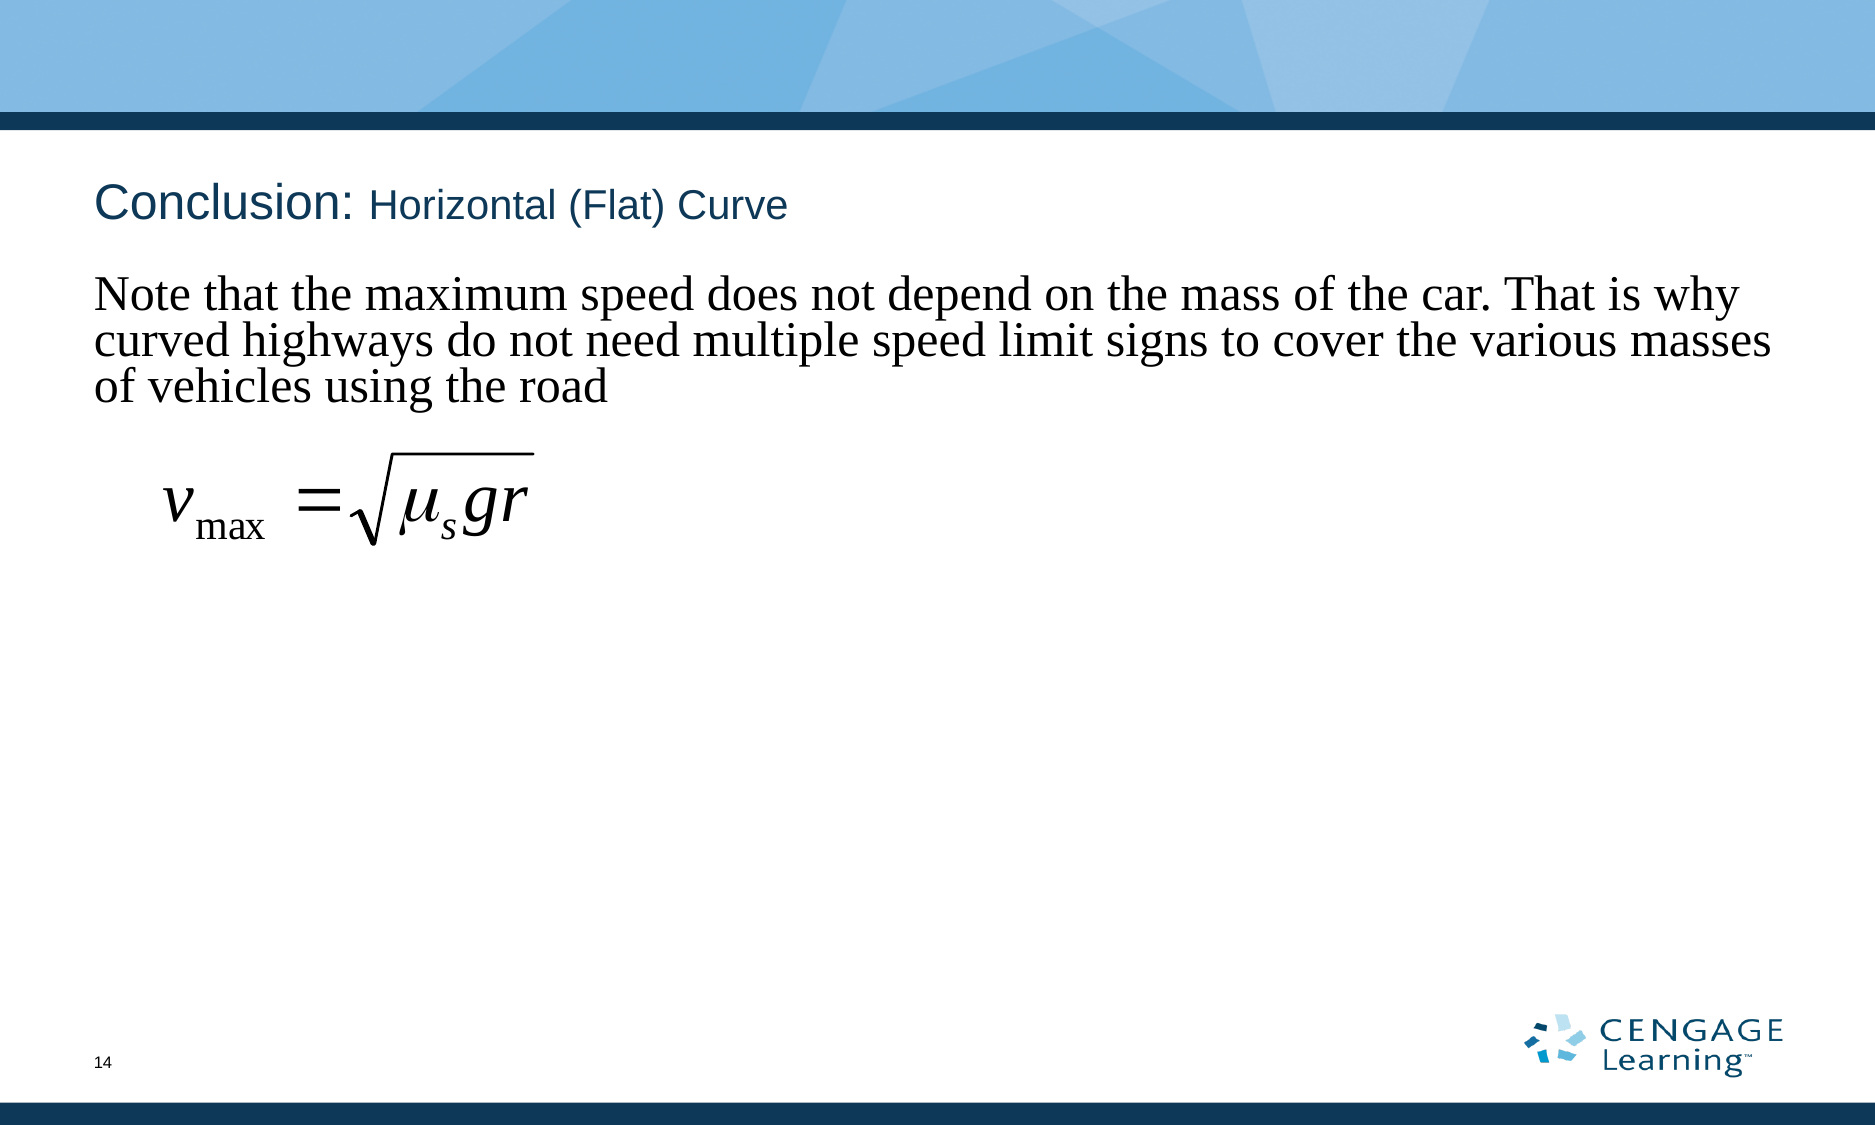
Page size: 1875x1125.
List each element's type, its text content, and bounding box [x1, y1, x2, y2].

picture [0, 0, 1875, 112]
title Conclusion: Horizontal (Flat) Curve [93, 149, 1782, 250]
slide_number 14 [93, 1051, 141, 1090]
picture [1494, 990, 1812, 1101]
list Note that the maximum speed does not depend on the mass of the car. That is why curved highways do not need multiple speed limit signs to cover the various masses of vehicles using the road [93, 275, 1782, 1004]
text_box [152, 438, 546, 564]
